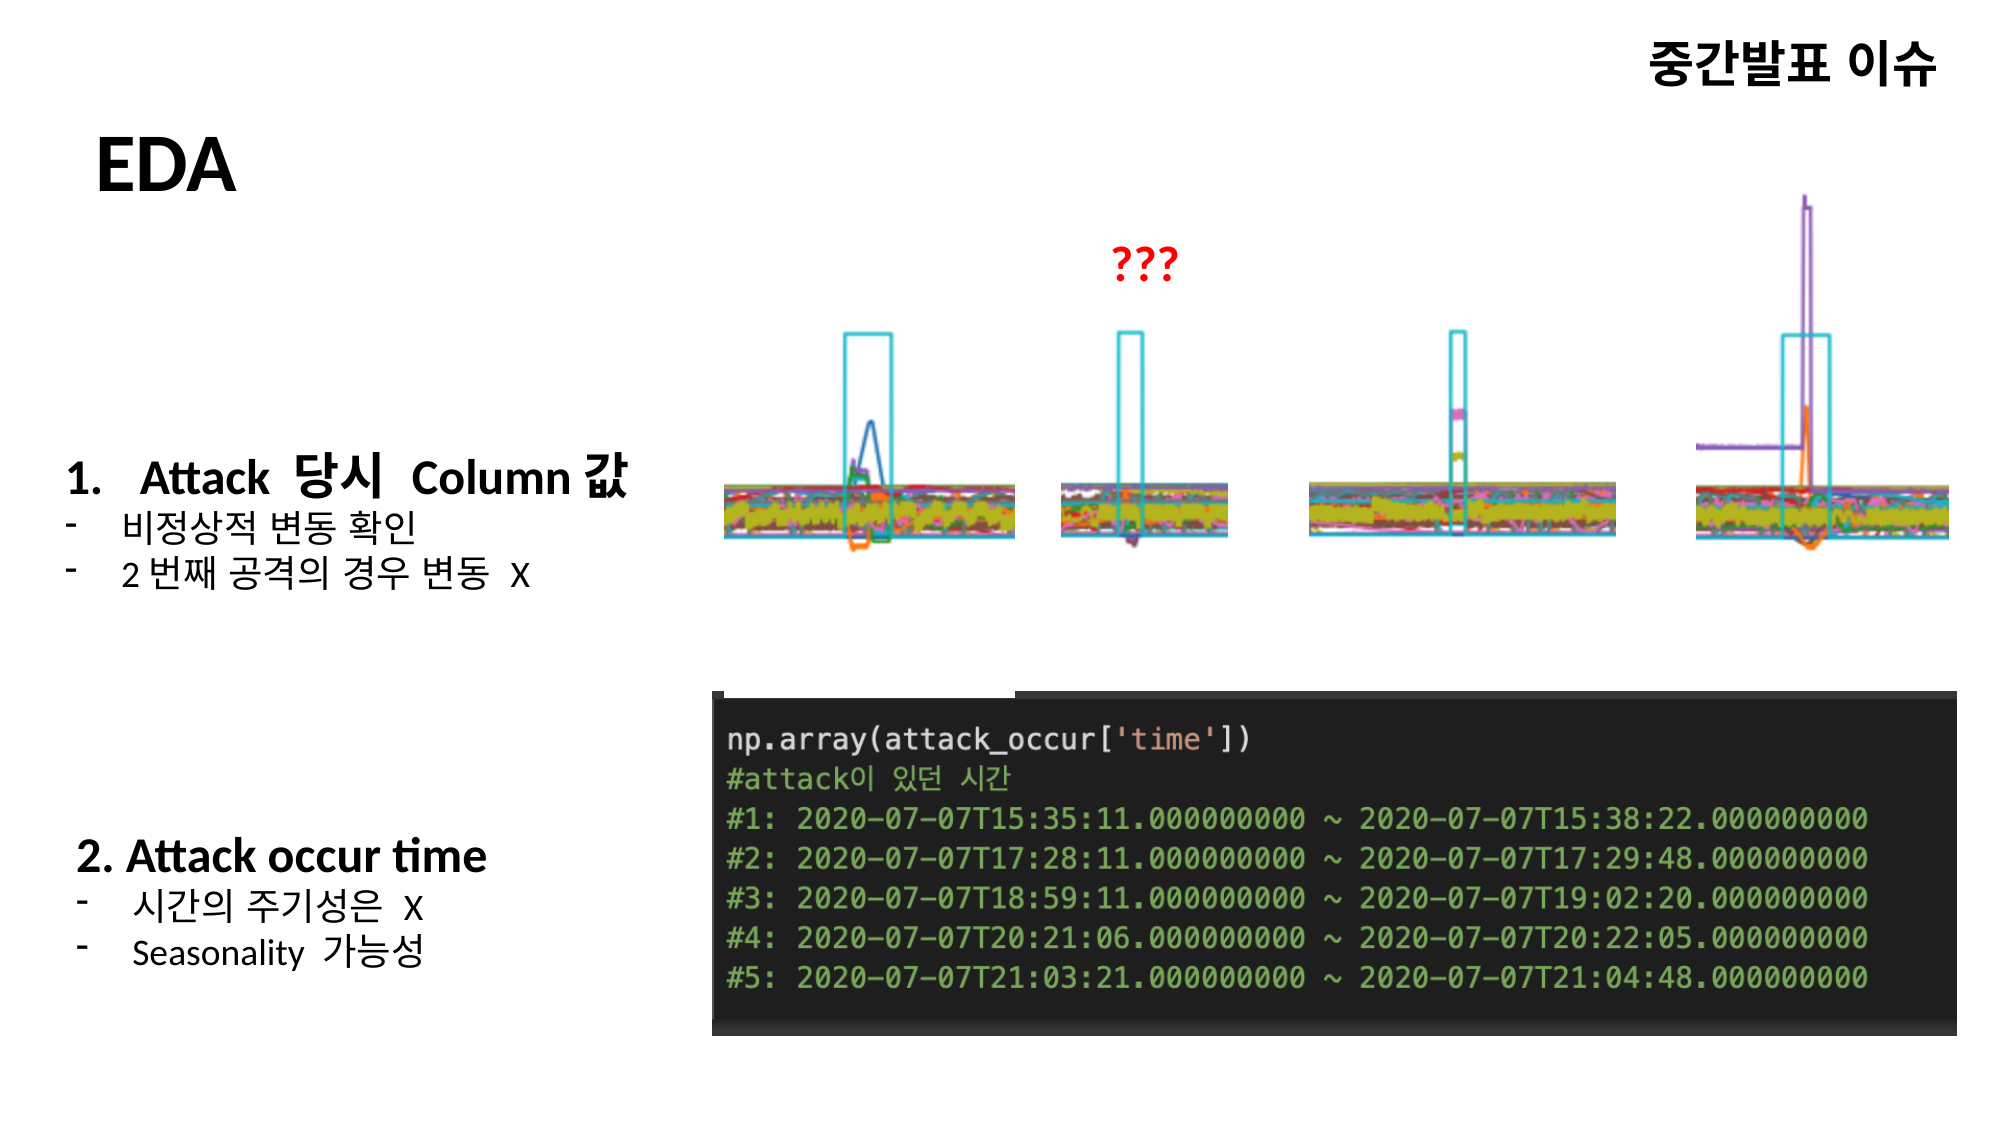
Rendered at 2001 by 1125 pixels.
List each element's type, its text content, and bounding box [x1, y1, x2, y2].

picture [712, 267, 1957, 1036]
text_box ??? [1095, 223, 1216, 270]
text_box 2. Attack occur time 시간의 주기성은 X Seasonality 가능성 [61, 815, 585, 980]
picture [1696, 187, 1949, 669]
text_box Attack 당시 Column값 비정상적 변동 확인 2번째 공격의 경우 변동 X [50, 437, 724, 603]
picture [1061, 270, 1228, 669]
text_box 중간발표 이슈 [1634, 25, 1955, 100]
text_box EDA [80, 101, 252, 216]
